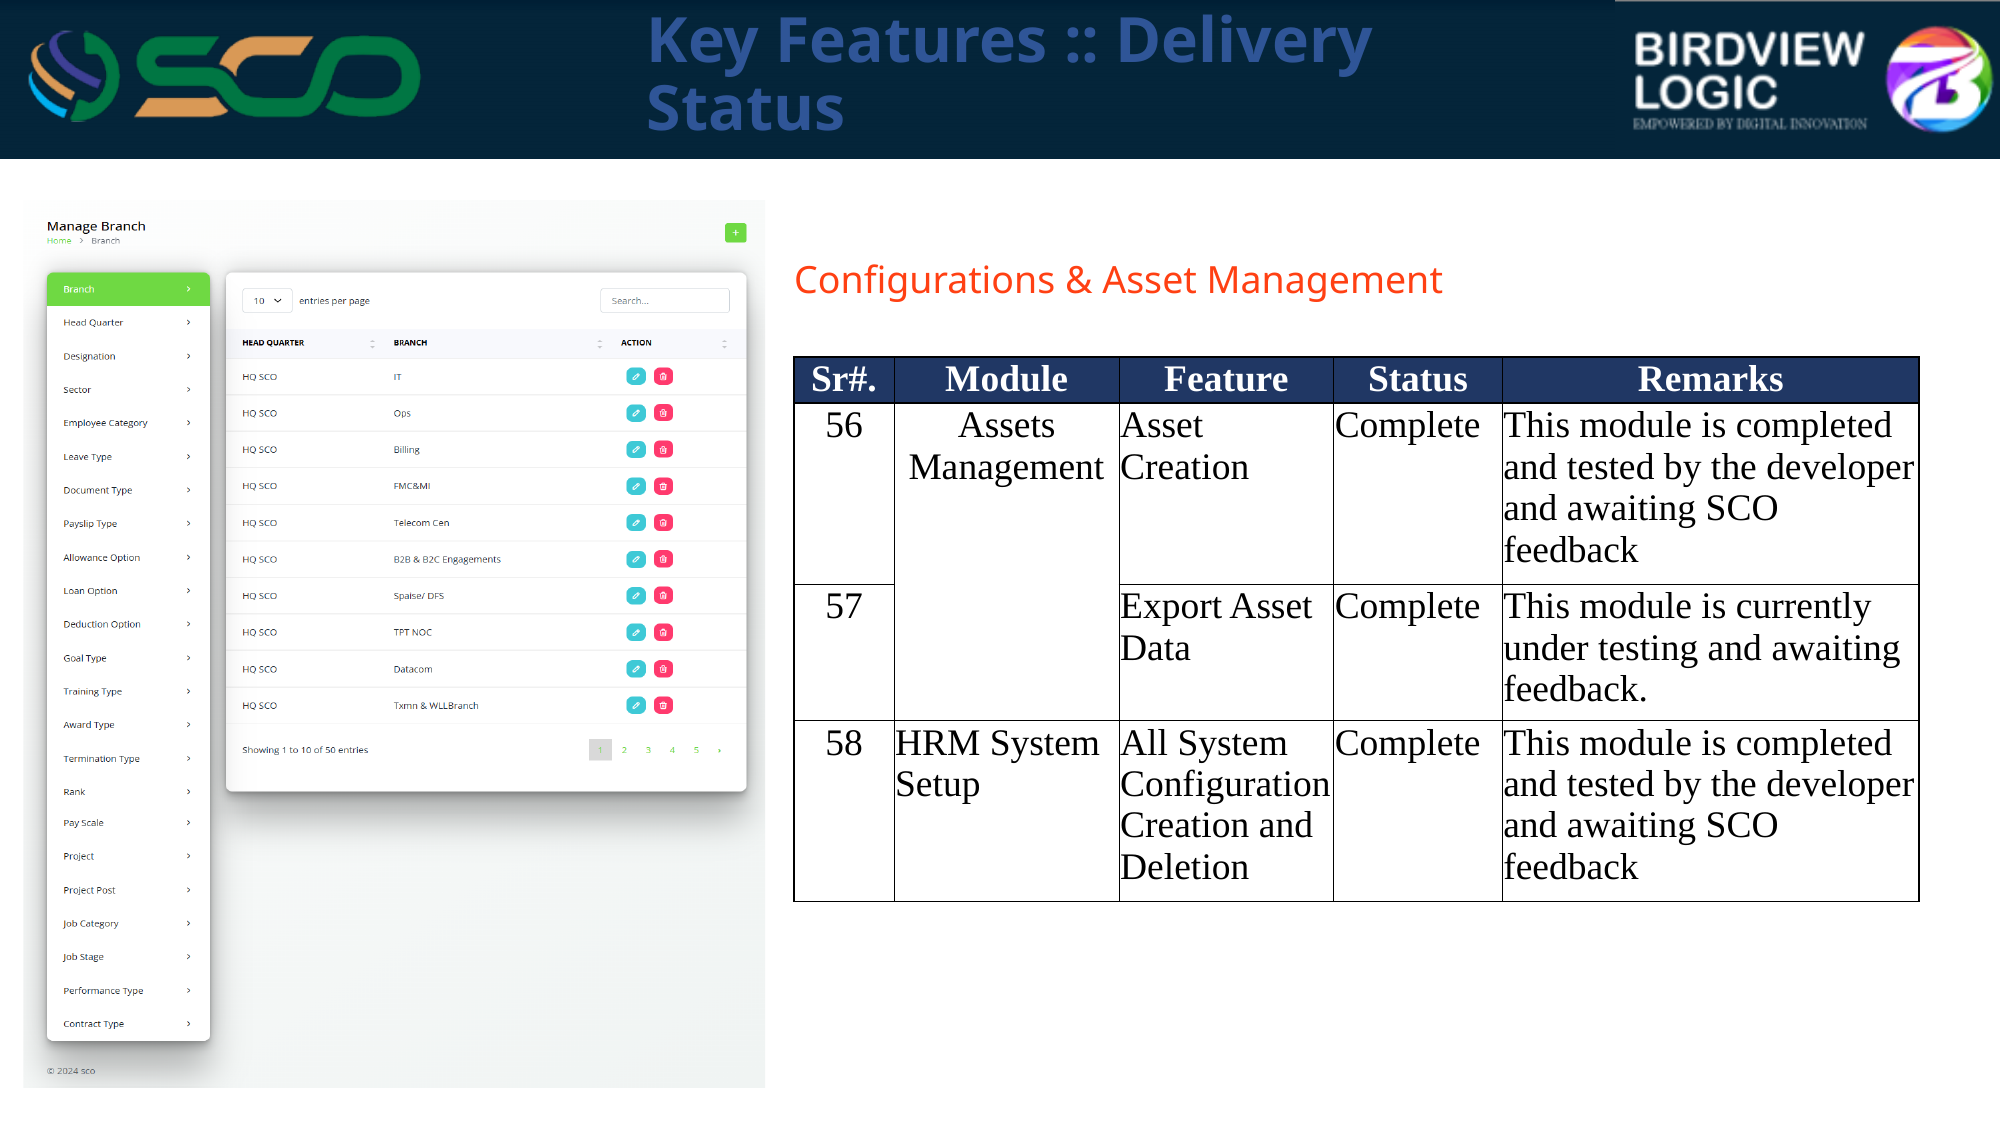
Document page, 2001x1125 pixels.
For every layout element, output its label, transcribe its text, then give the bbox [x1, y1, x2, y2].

table_cell Assets Management [895, 404, 1119, 720]
table_cell This module is completed and tested by the developer and awaiting SCO feedback [1503, 721, 1918, 901]
table_cell Export Asset Data [1120, 585, 1333, 720]
table_cell This module is currently under testing and awaiting feedback. [1503, 585, 1918, 720]
table_cell Complete [1334, 585, 1502, 720]
text_box Configurations & Asset Management [794, 248, 1704, 309]
table_cell Asset Creation [1120, 404, 1333, 584]
table_cell HRM System Setup [895, 721, 1119, 901]
table_cell 58 [795, 721, 894, 901]
table_header Sr#. [795, 358, 894, 402]
table_header Module [895, 358, 1119, 402]
picture [23, 200, 766, 1088]
table_header Remarks [1503, 358, 1918, 402]
table_cell Complete [1334, 721, 1502, 901]
table_header Feature [1120, 358, 1333, 402]
picture [0, 0, 2000, 159]
table_cell Complete [1334, 404, 1502, 584]
table_cell 57 [795, 585, 894, 720]
table_cell All System Configuration Creation and Deletion [1120, 721, 1333, 901]
table_header Status [1334, 358, 1502, 402]
table_cell This module is completed and tested by the developer and awaiting SCO feedback [1503, 404, 1918, 584]
table_cell 56 [795, 404, 894, 584]
